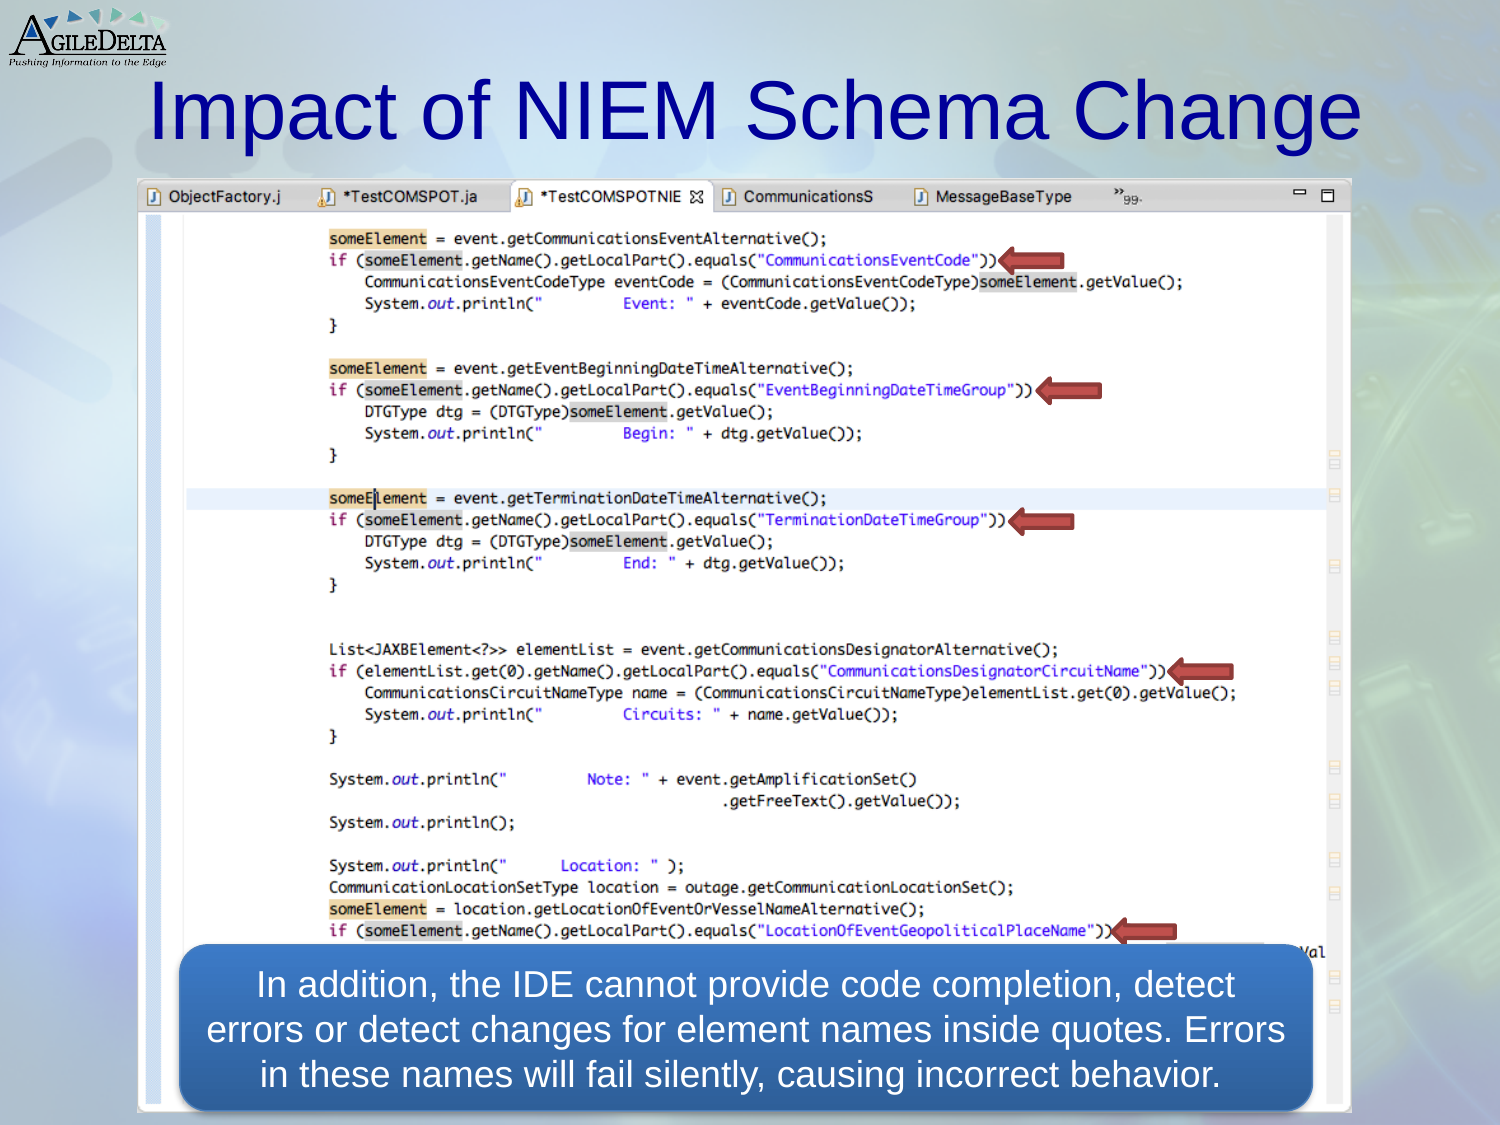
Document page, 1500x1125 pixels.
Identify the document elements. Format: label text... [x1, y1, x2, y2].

picture [0, 0, 1500, 1125]
title Impact of NIEM Schema Change [87, 87, 1426, 226]
